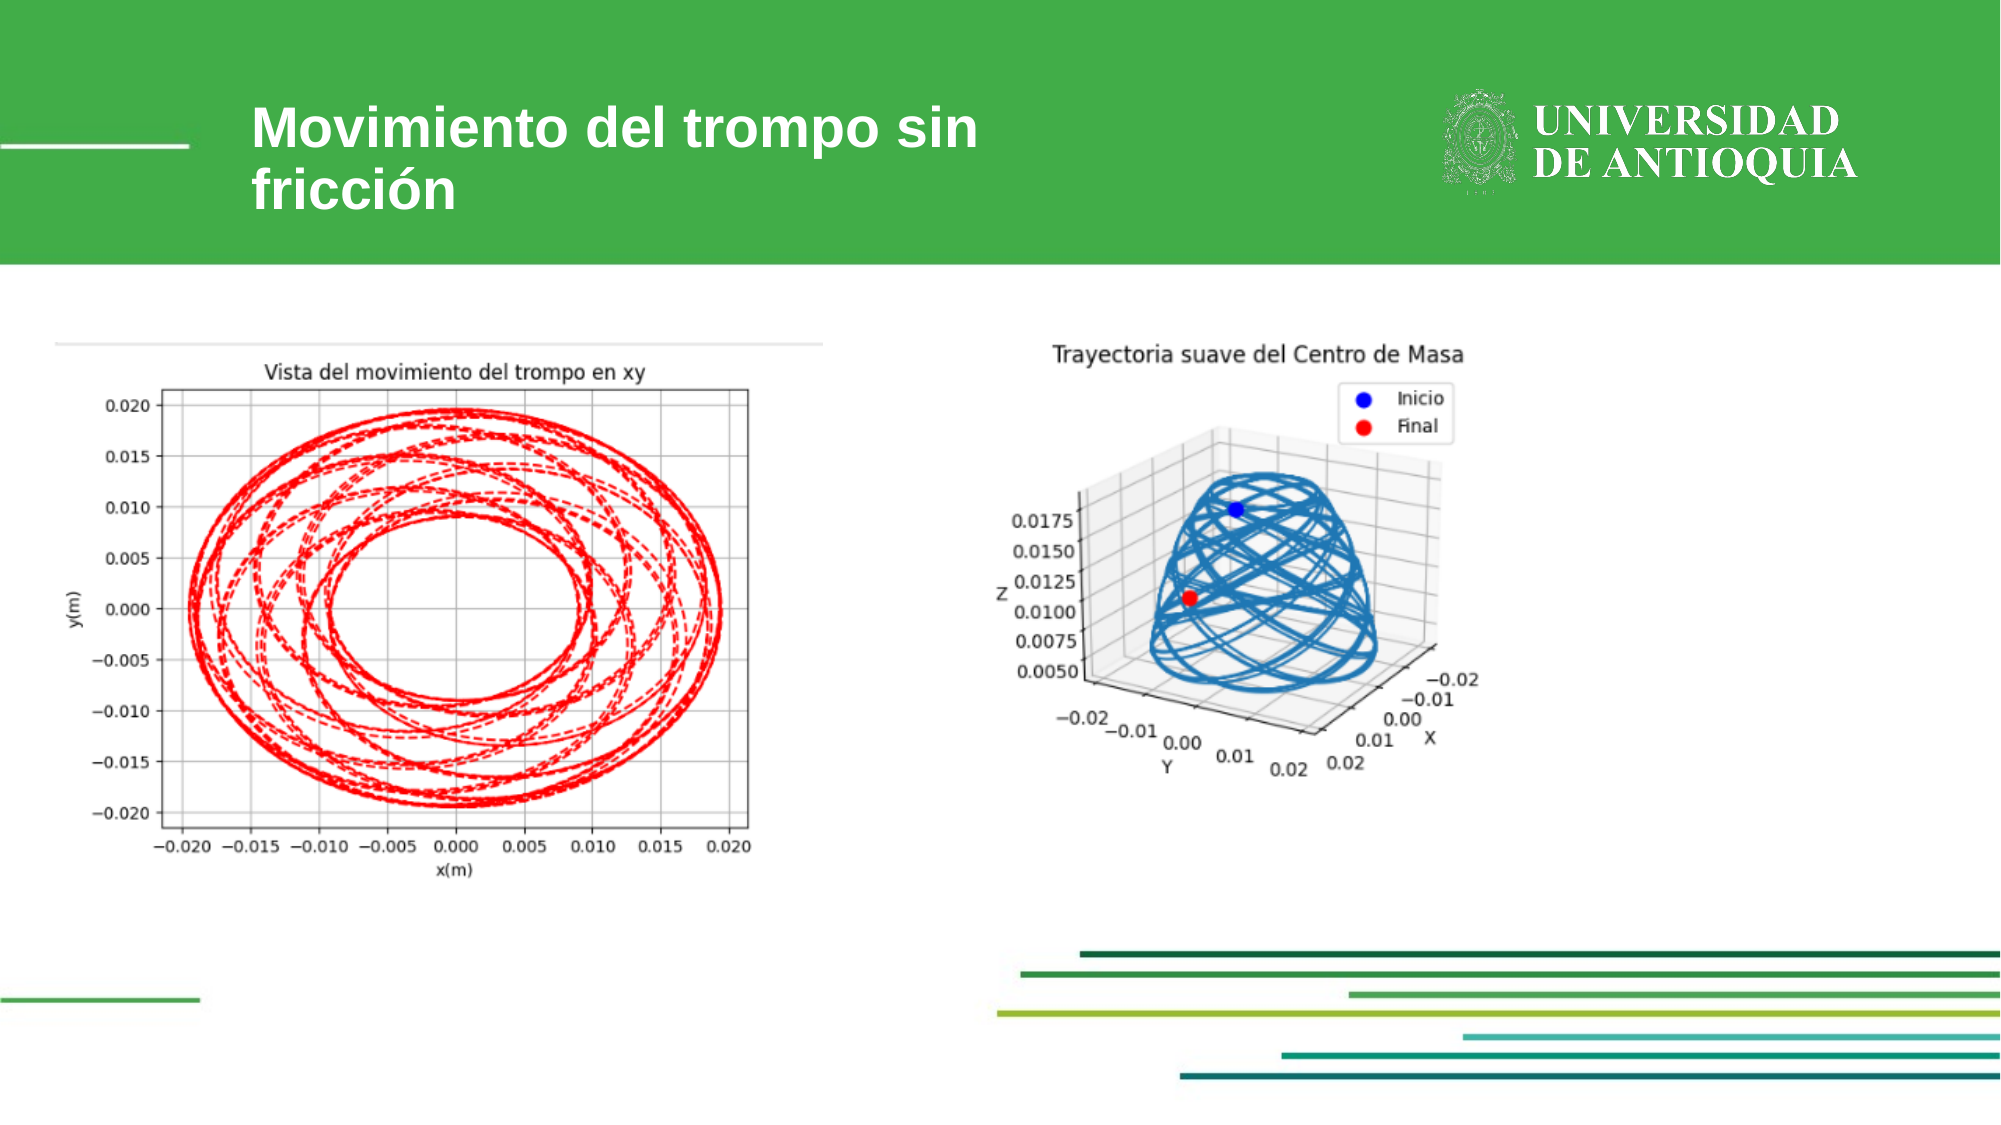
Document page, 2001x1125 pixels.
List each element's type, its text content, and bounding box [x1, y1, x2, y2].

title Movimiento del trompo sin fricción [236, 90, 1200, 230]
picture [0, 0, 2001, 1125]
